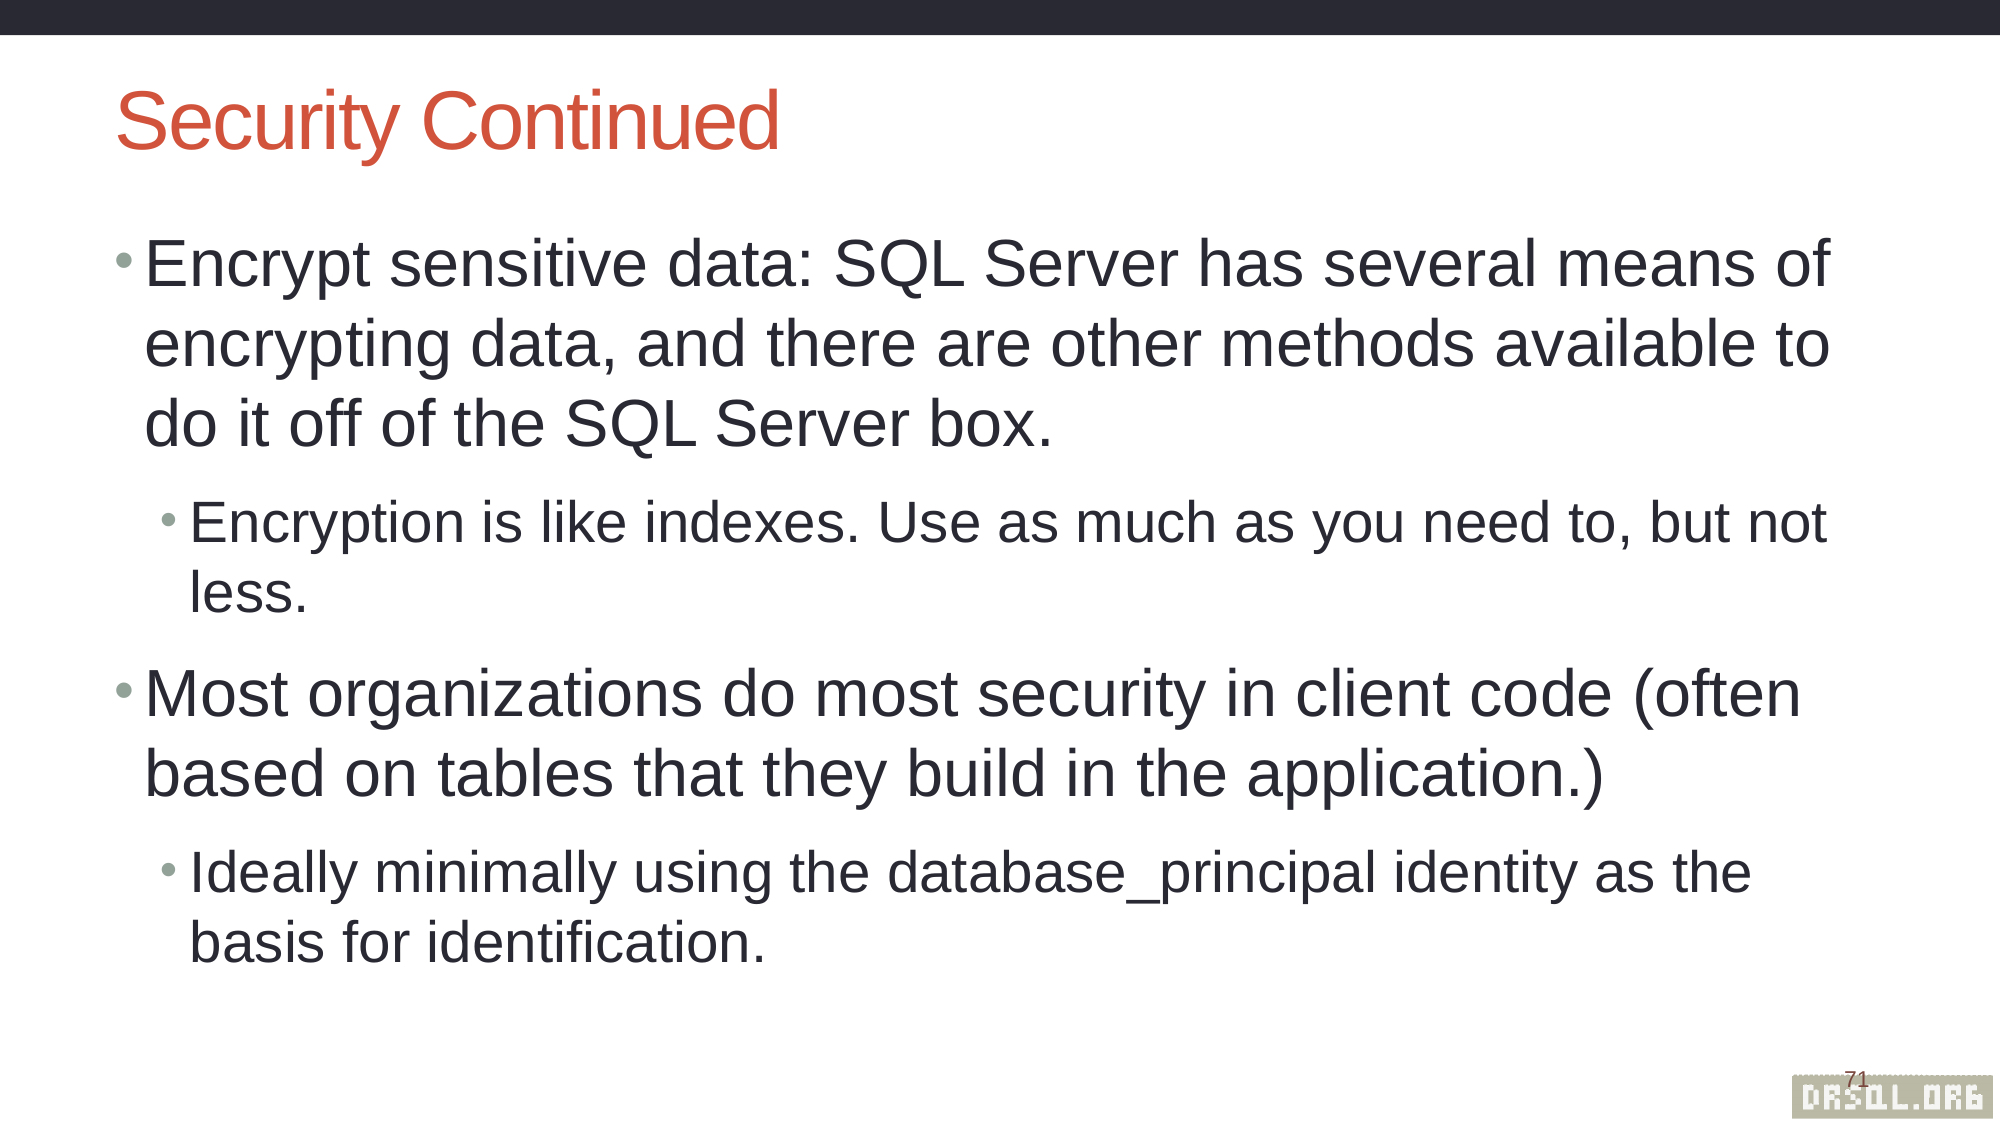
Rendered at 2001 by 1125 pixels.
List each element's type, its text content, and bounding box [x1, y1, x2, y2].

list Encrypt sensitive data: SQL Server has several means of encrypting data, and there are other methods available to do it off of the SQL Server box. Encryption is like indexes. Use as much as you need to, but not less. Most organizations do most security in client code (often based on tables that they build in the application.) Ideally minimally using the database_principal identity as the basis for identification. [99, 212, 1900, 1050]
title Security Continued [99, 45, 1884, 188]
